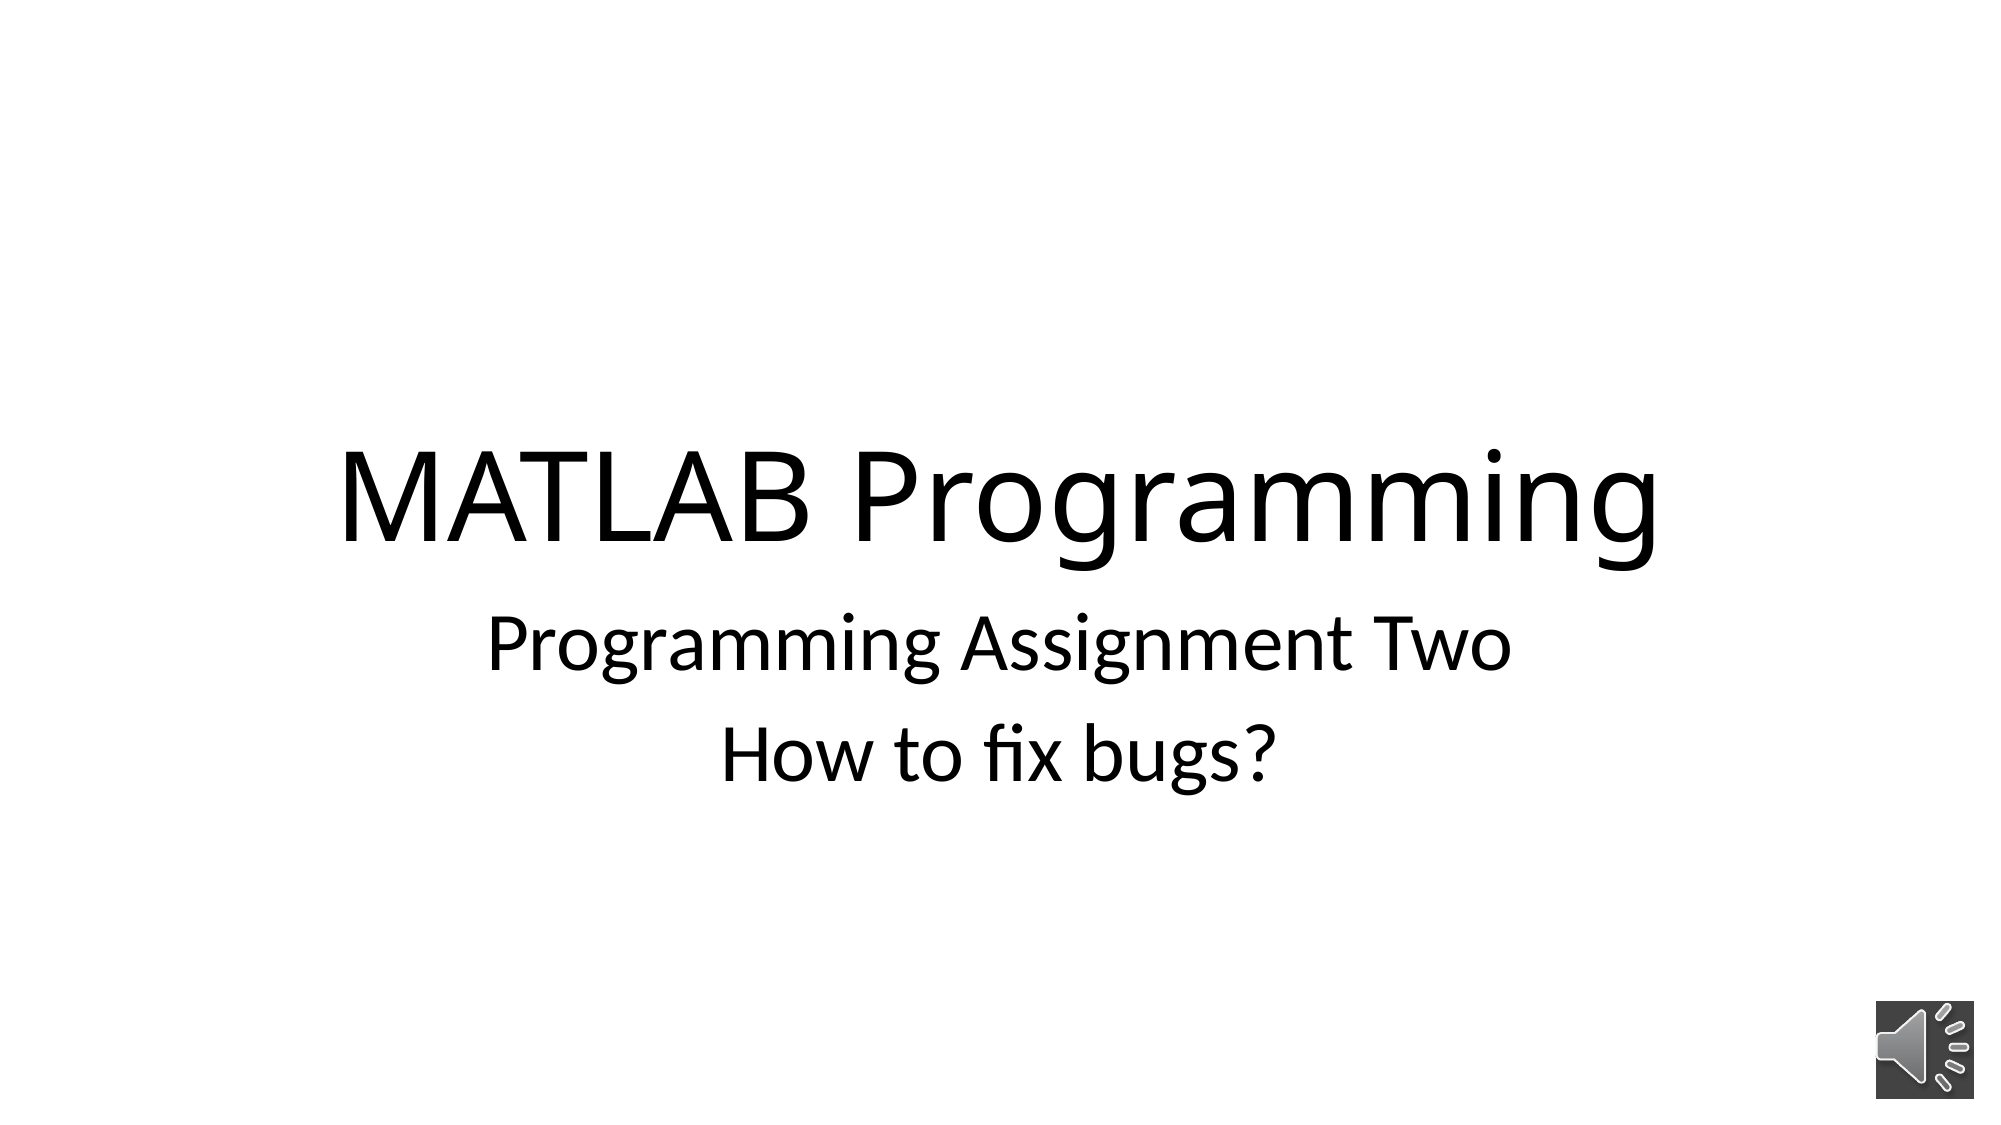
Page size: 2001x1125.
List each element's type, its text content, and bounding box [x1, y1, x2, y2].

picture [1874, 999, 1975, 1100]
title MATLAB Programming [249, 184, 1750, 576]
subtitle Programming Assignment Two How to fix bugs? [249, 590, 1750, 863]
